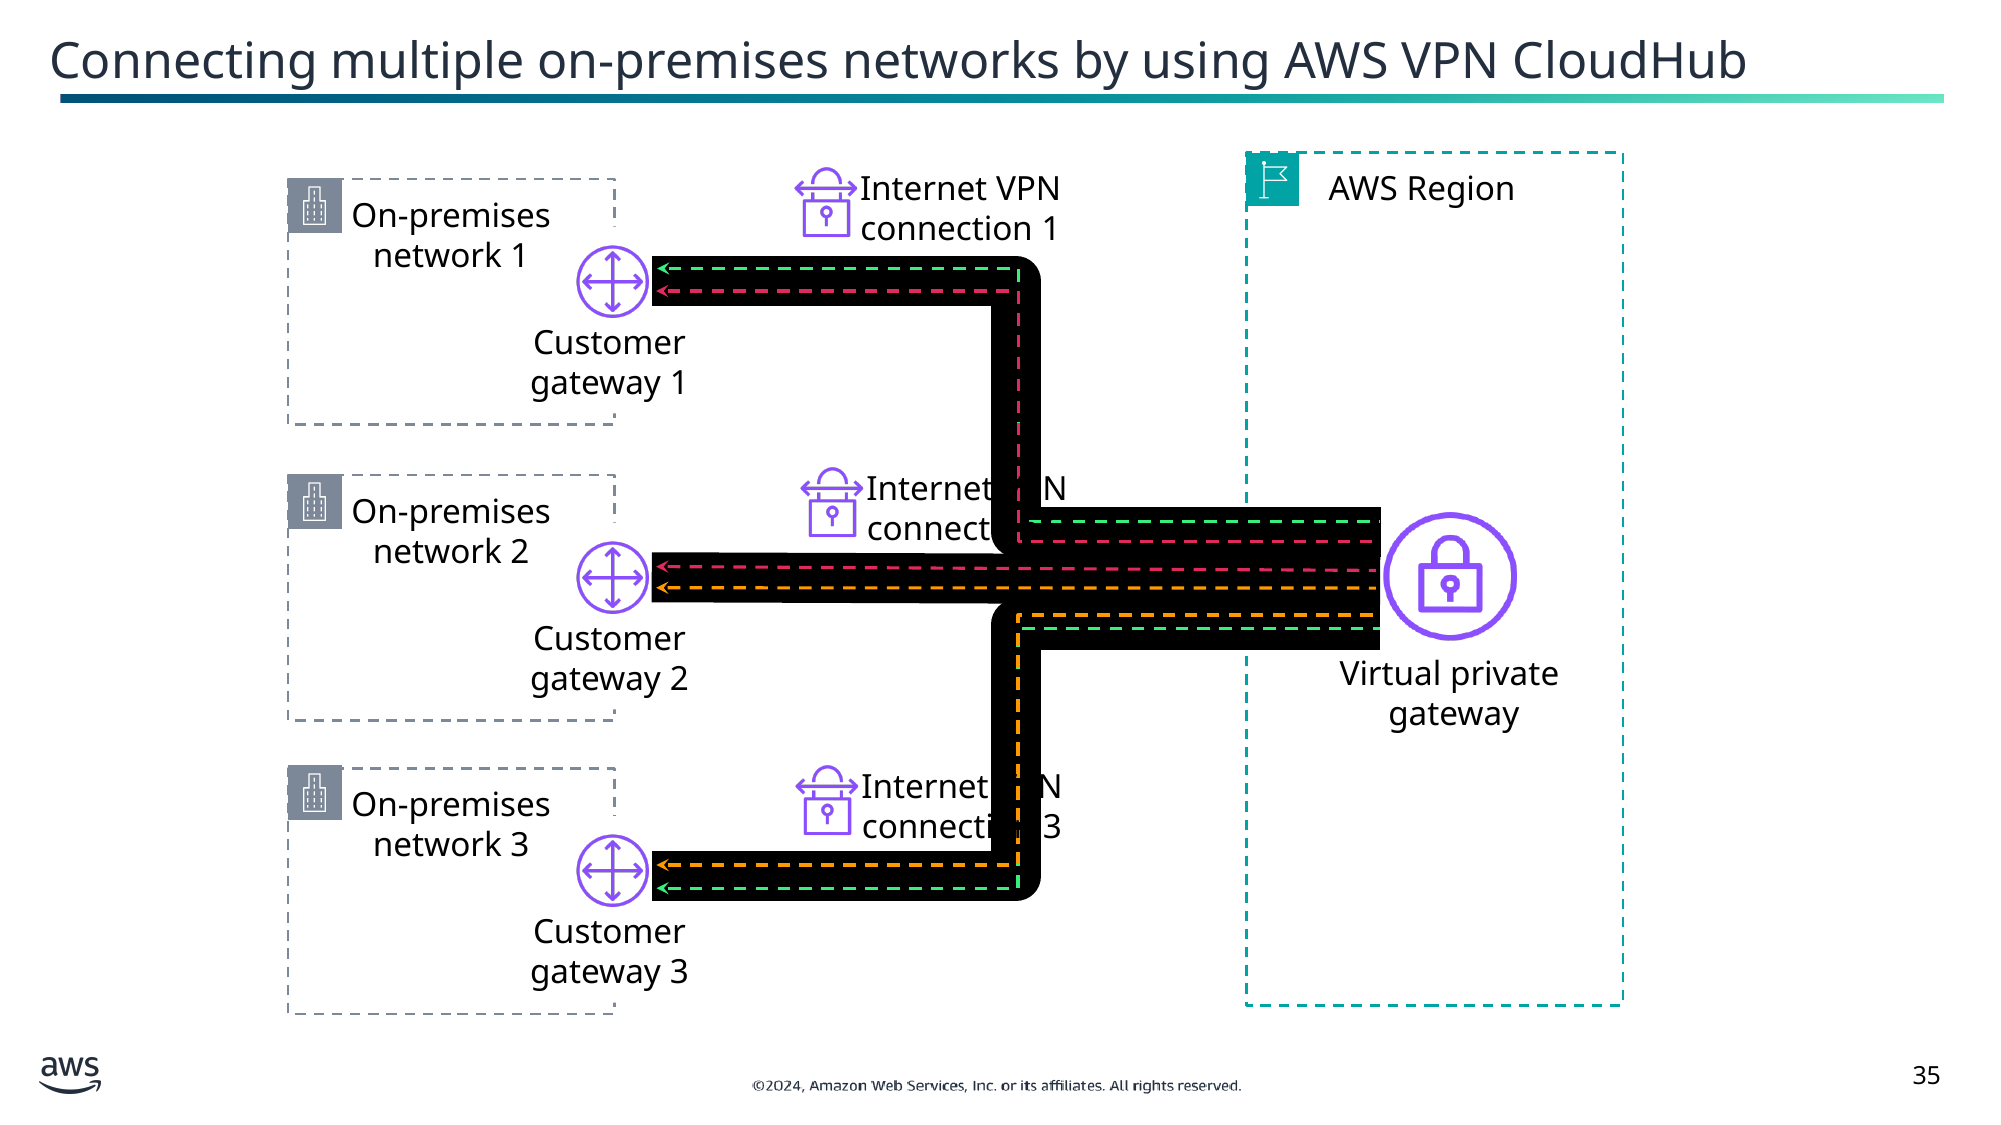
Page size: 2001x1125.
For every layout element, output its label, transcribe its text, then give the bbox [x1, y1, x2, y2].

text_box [287, 152, 1624, 1015]
slide_number ‹#› [1861, 1057, 1941, 1095]
picture [706, 1072, 1290, 1100]
title Connecting multiple on-premises networks by using AWS VPN CloudHub [34, 38, 1916, 87]
picture [39, 1057, 101, 1094]
picture [666, 94, 1944, 103]
